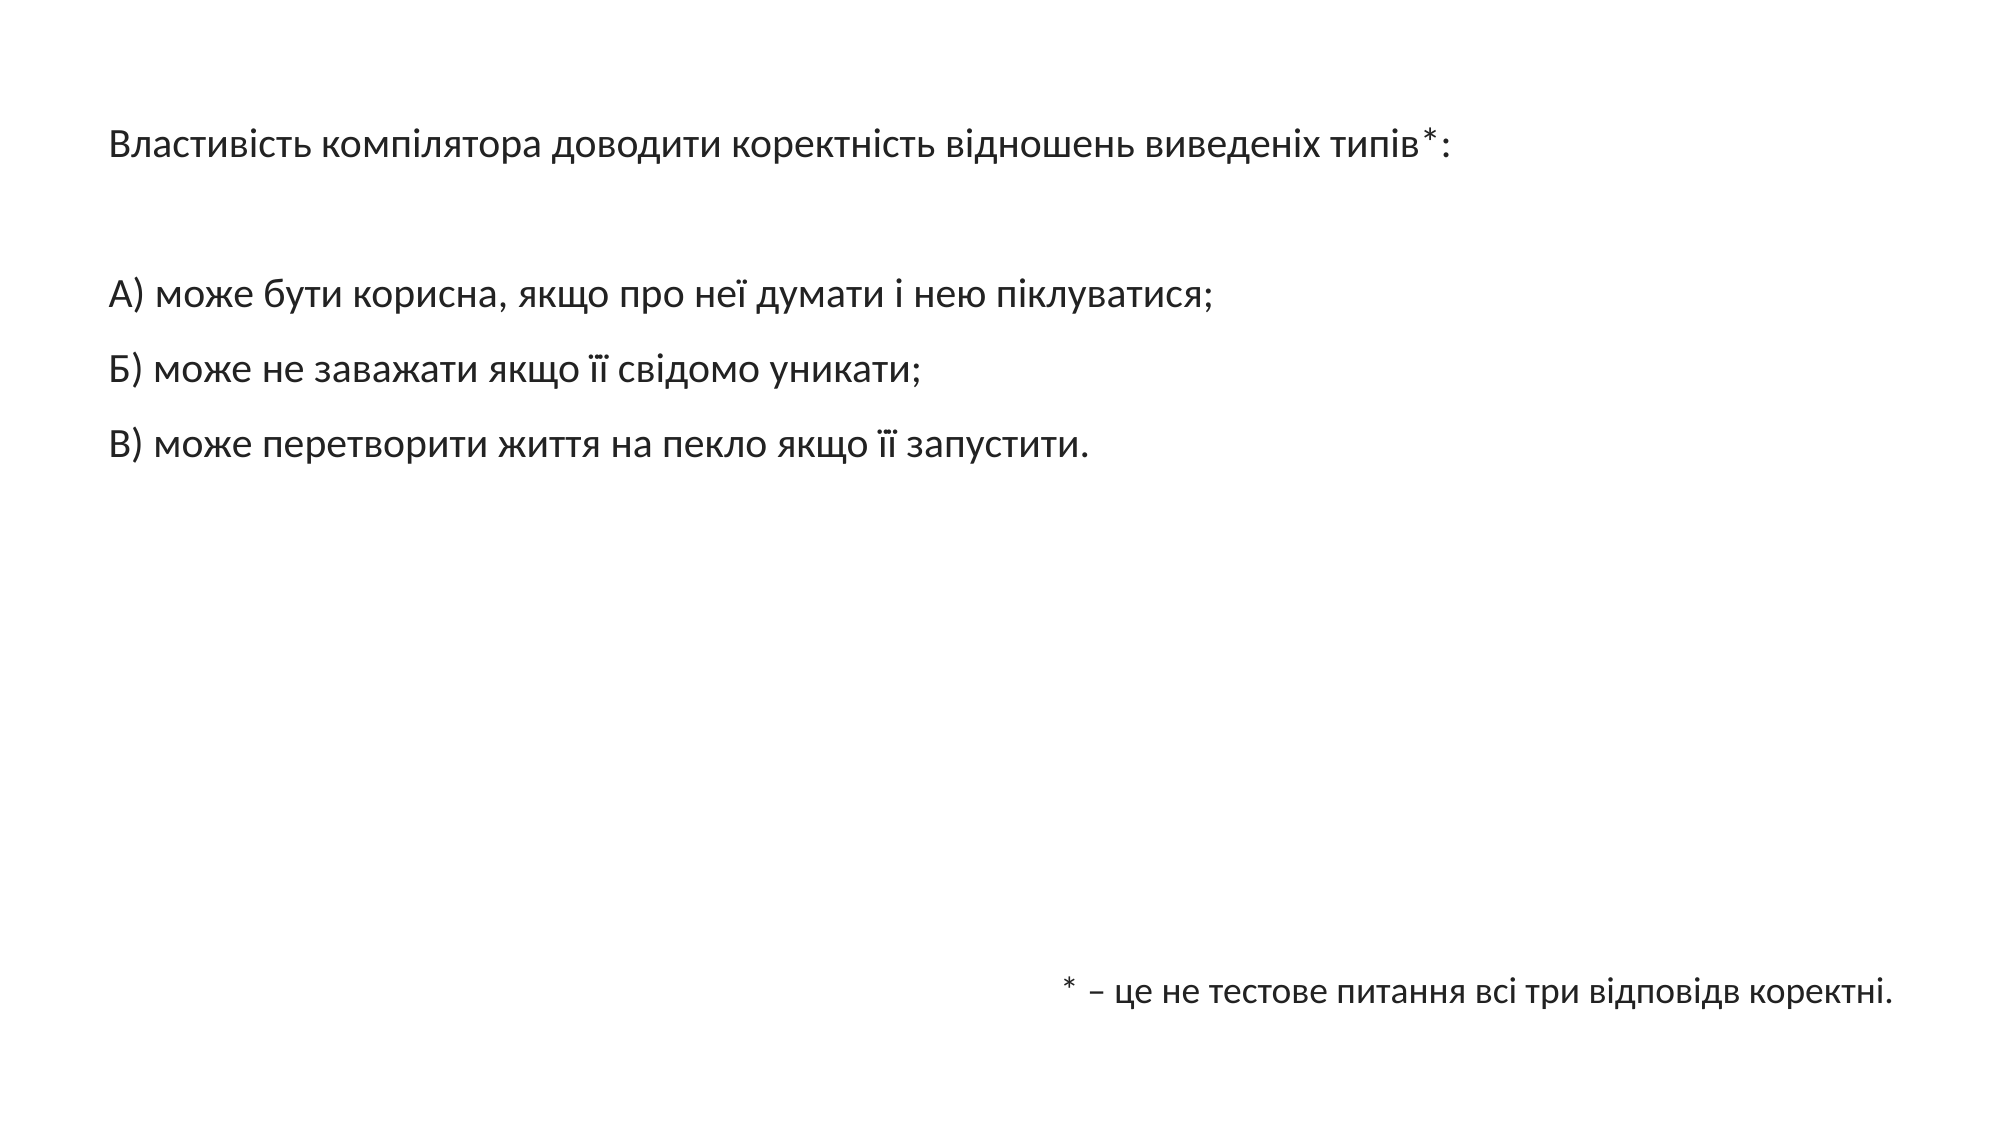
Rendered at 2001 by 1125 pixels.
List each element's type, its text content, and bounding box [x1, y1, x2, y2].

text_box * – це не тестове питання всі три відповідв коректні. [1045, 958, 1910, 1019]
text_box Властивість компілятора доводити коректність відношень виведеніх типів*: А) може бути корисна, якщо про неї думати і нею піклуватися; Б) може не заважати якщо її свідомо уникати; В) може перетворити життя на пекло якщо її запустити. [93, 83, 1820, 474]
